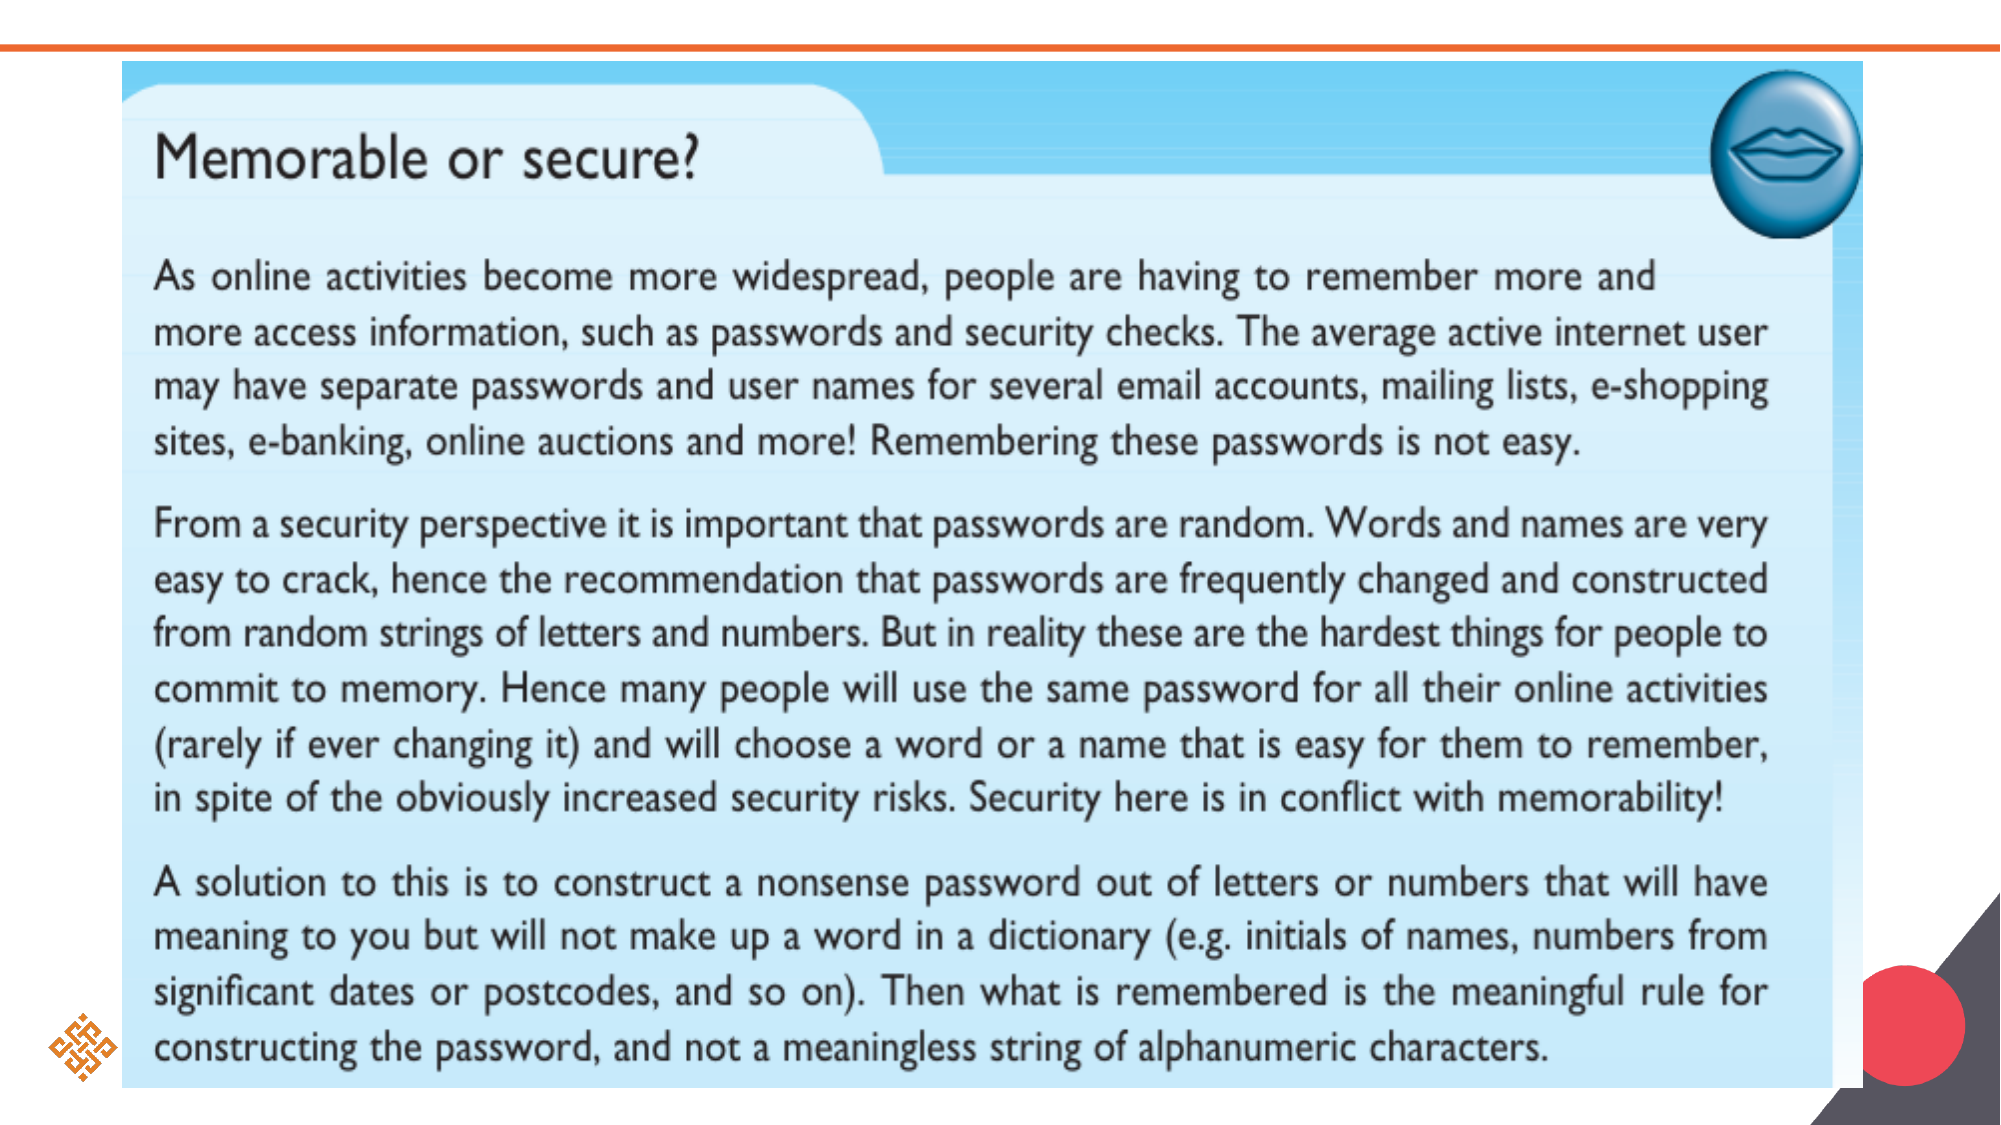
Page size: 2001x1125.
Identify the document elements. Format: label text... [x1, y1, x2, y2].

slide_number 30 [1412, 1088, 1863, 1103]
picture [31, 61, 2000, 1125]
